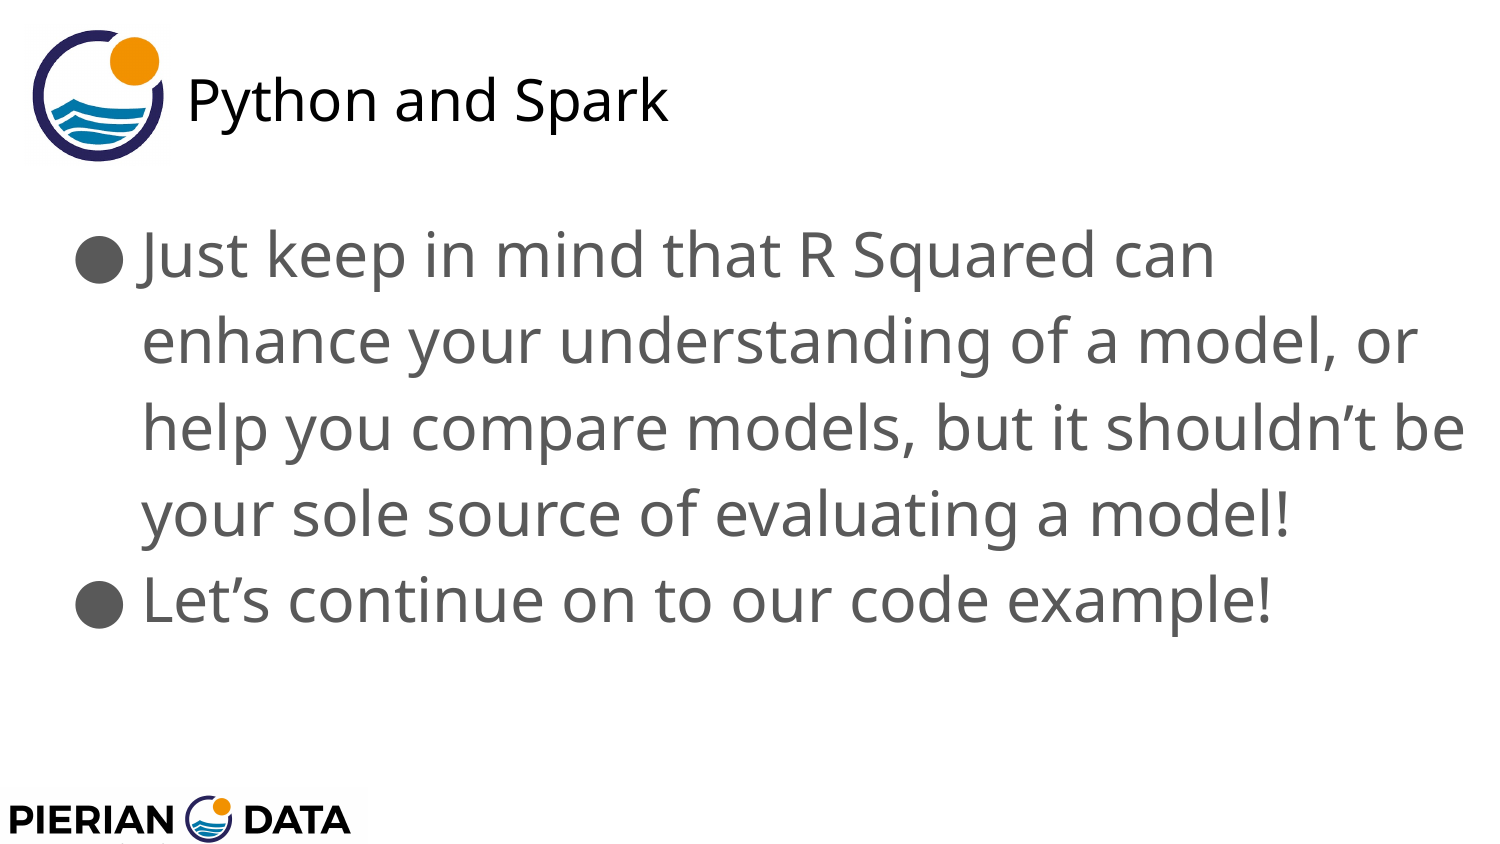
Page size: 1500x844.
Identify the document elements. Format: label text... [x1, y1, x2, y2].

list Just keep in mind that R Squared can enhance your understanding of a model, or help you compare models, but it shouldn’t be your sole source of evaluating a model! Let’s continue on to our code example! [51, 189, 1494, 750]
picture [0, 787, 368, 844]
picture [24, 24, 172, 167]
title Python and Spark [176, 48, 1449, 143]
